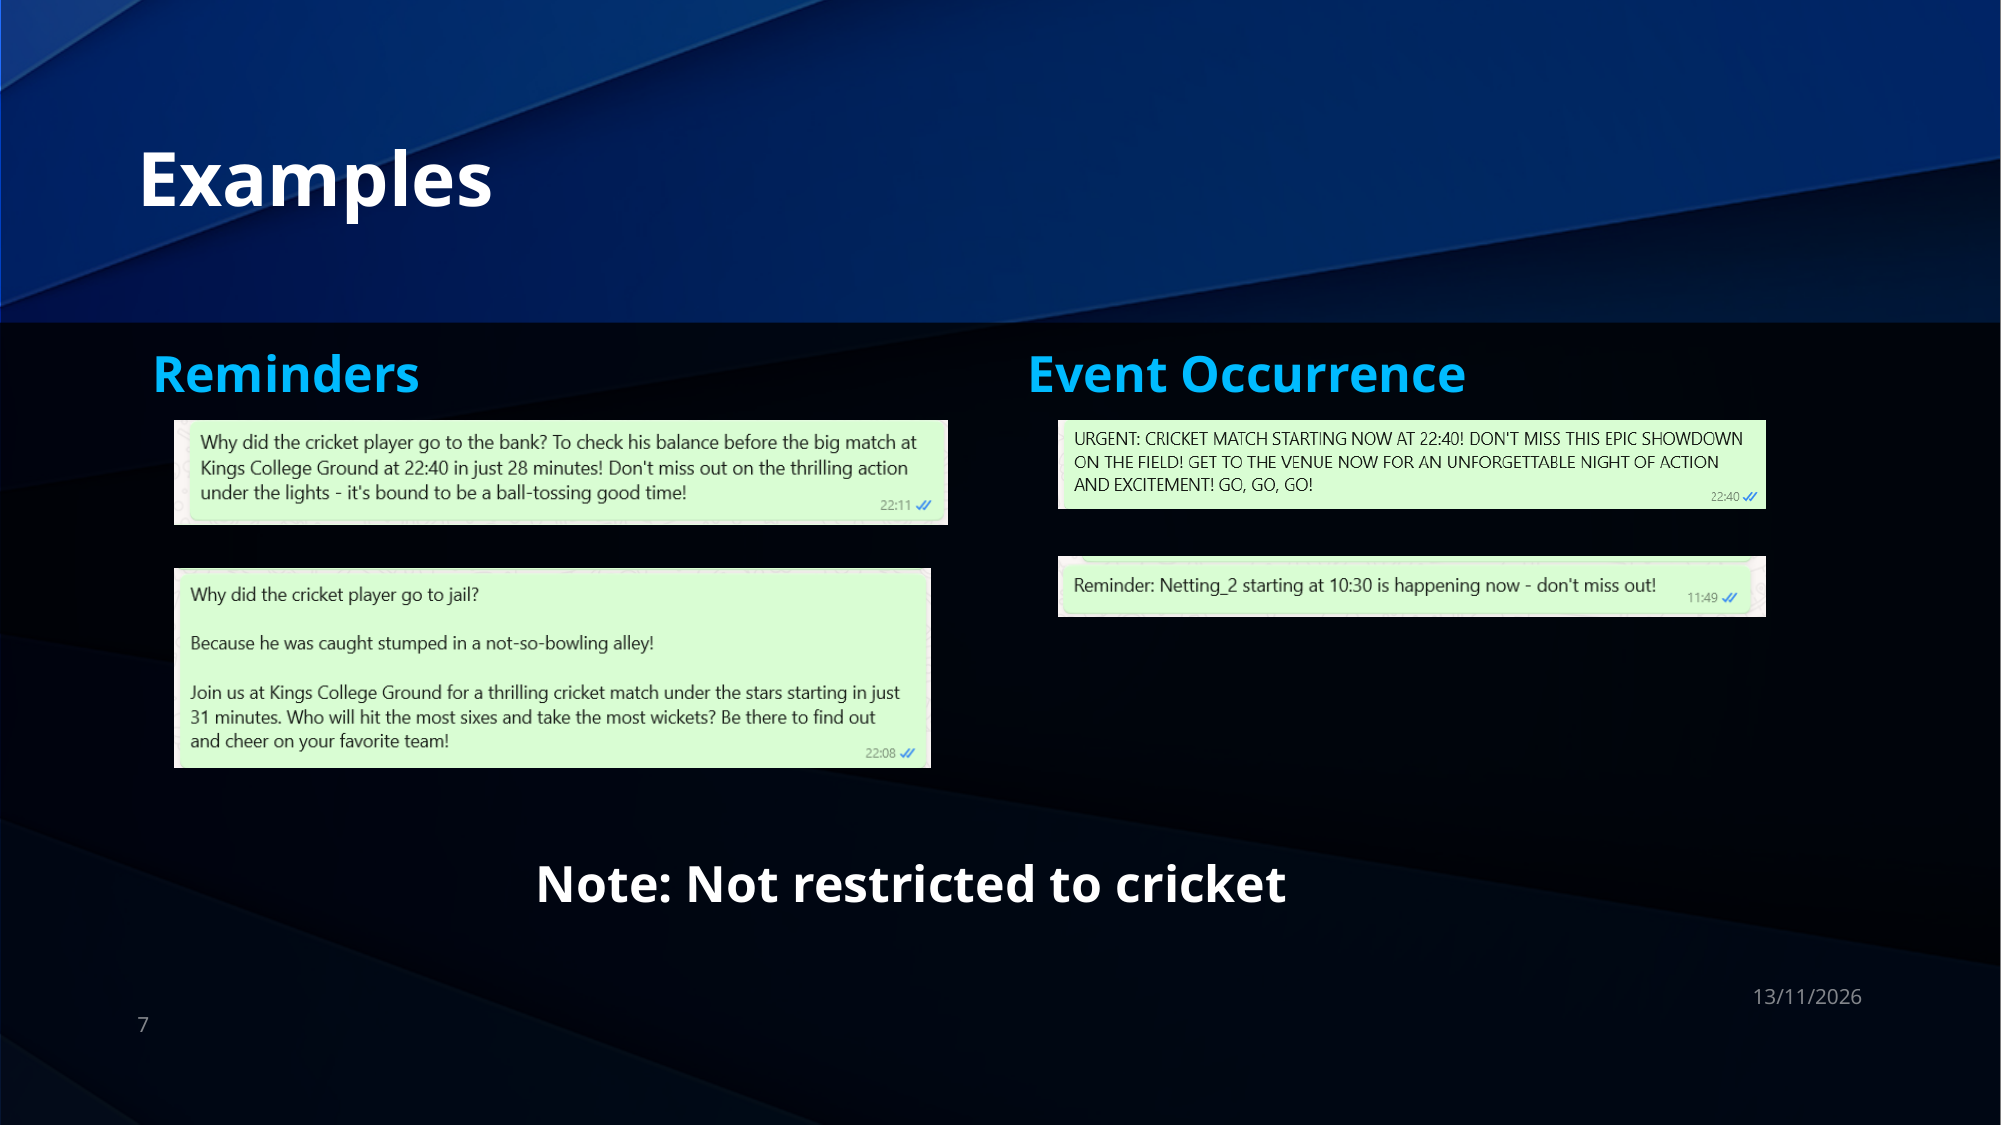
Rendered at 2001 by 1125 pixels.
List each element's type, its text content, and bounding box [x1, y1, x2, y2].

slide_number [1412, 983, 1863, 1008]
text_box Note: Not restricted to cricket [535, 822, 2000, 914]
list Event Occurrence [1012, 336, 1863, 411]
picture [174, 420, 948, 525]
slide_number 7 [137, 1009, 213, 1041]
title Examples [137, 132, 1862, 223]
list Reminders [137, 336, 984, 411]
picture [1058, 556, 1766, 617]
picture [0, 0, 2000, 1125]
picture [1058, 420, 1766, 509]
picture [174, 568, 931, 768]
